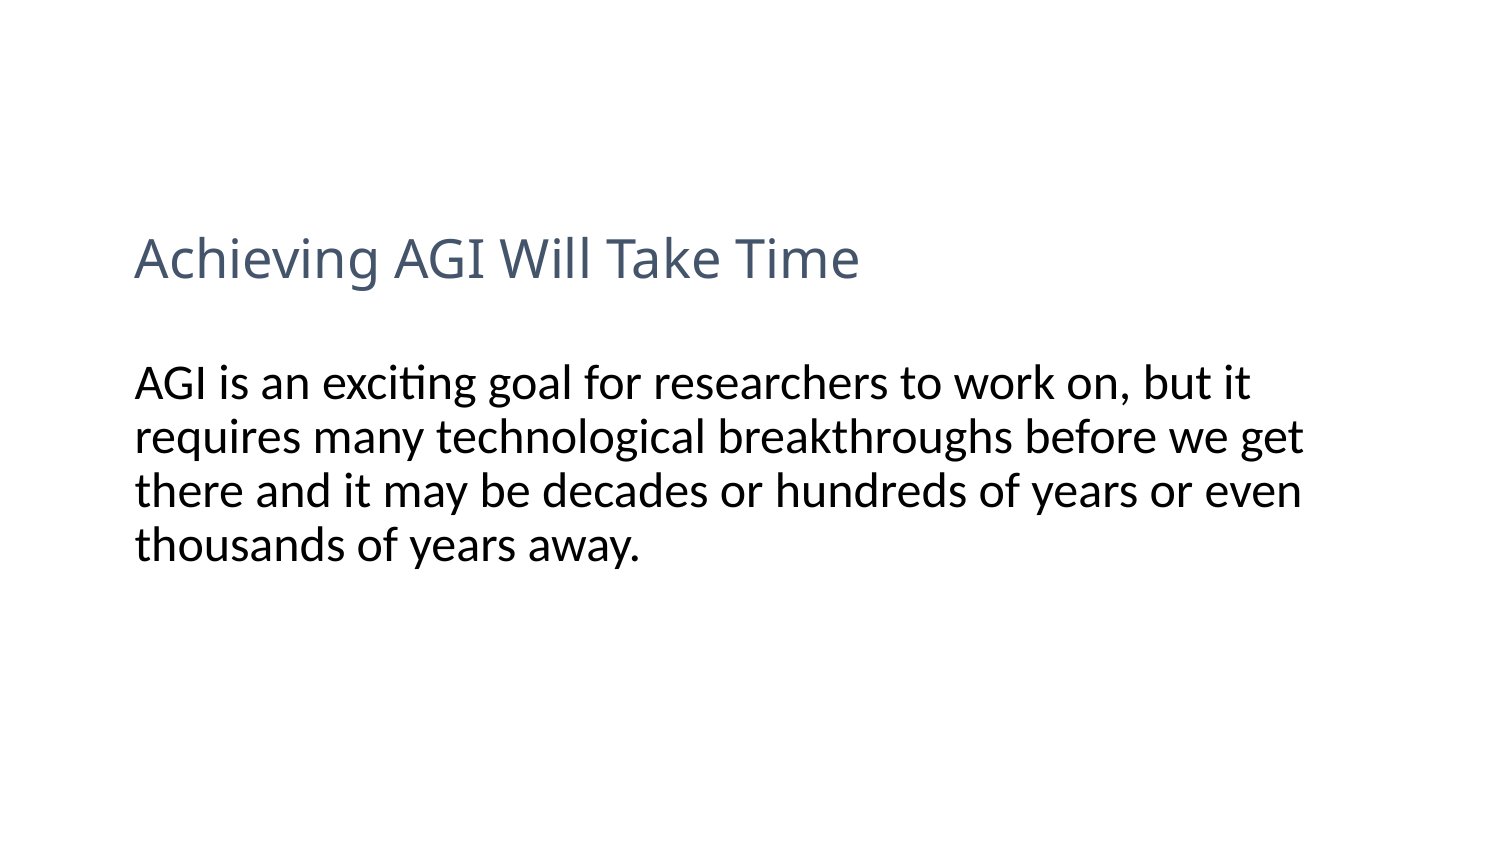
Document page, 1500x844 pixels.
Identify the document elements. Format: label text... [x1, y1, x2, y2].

title Achieving AGI Will Take Time [119, 216, 1381, 305]
list AGI is an exciting goal for researchers to work on, but it requires many technological breakthroughs before we get there and it may be decades or hundreds of years or even thousands of years away. [119, 341, 1381, 712]
